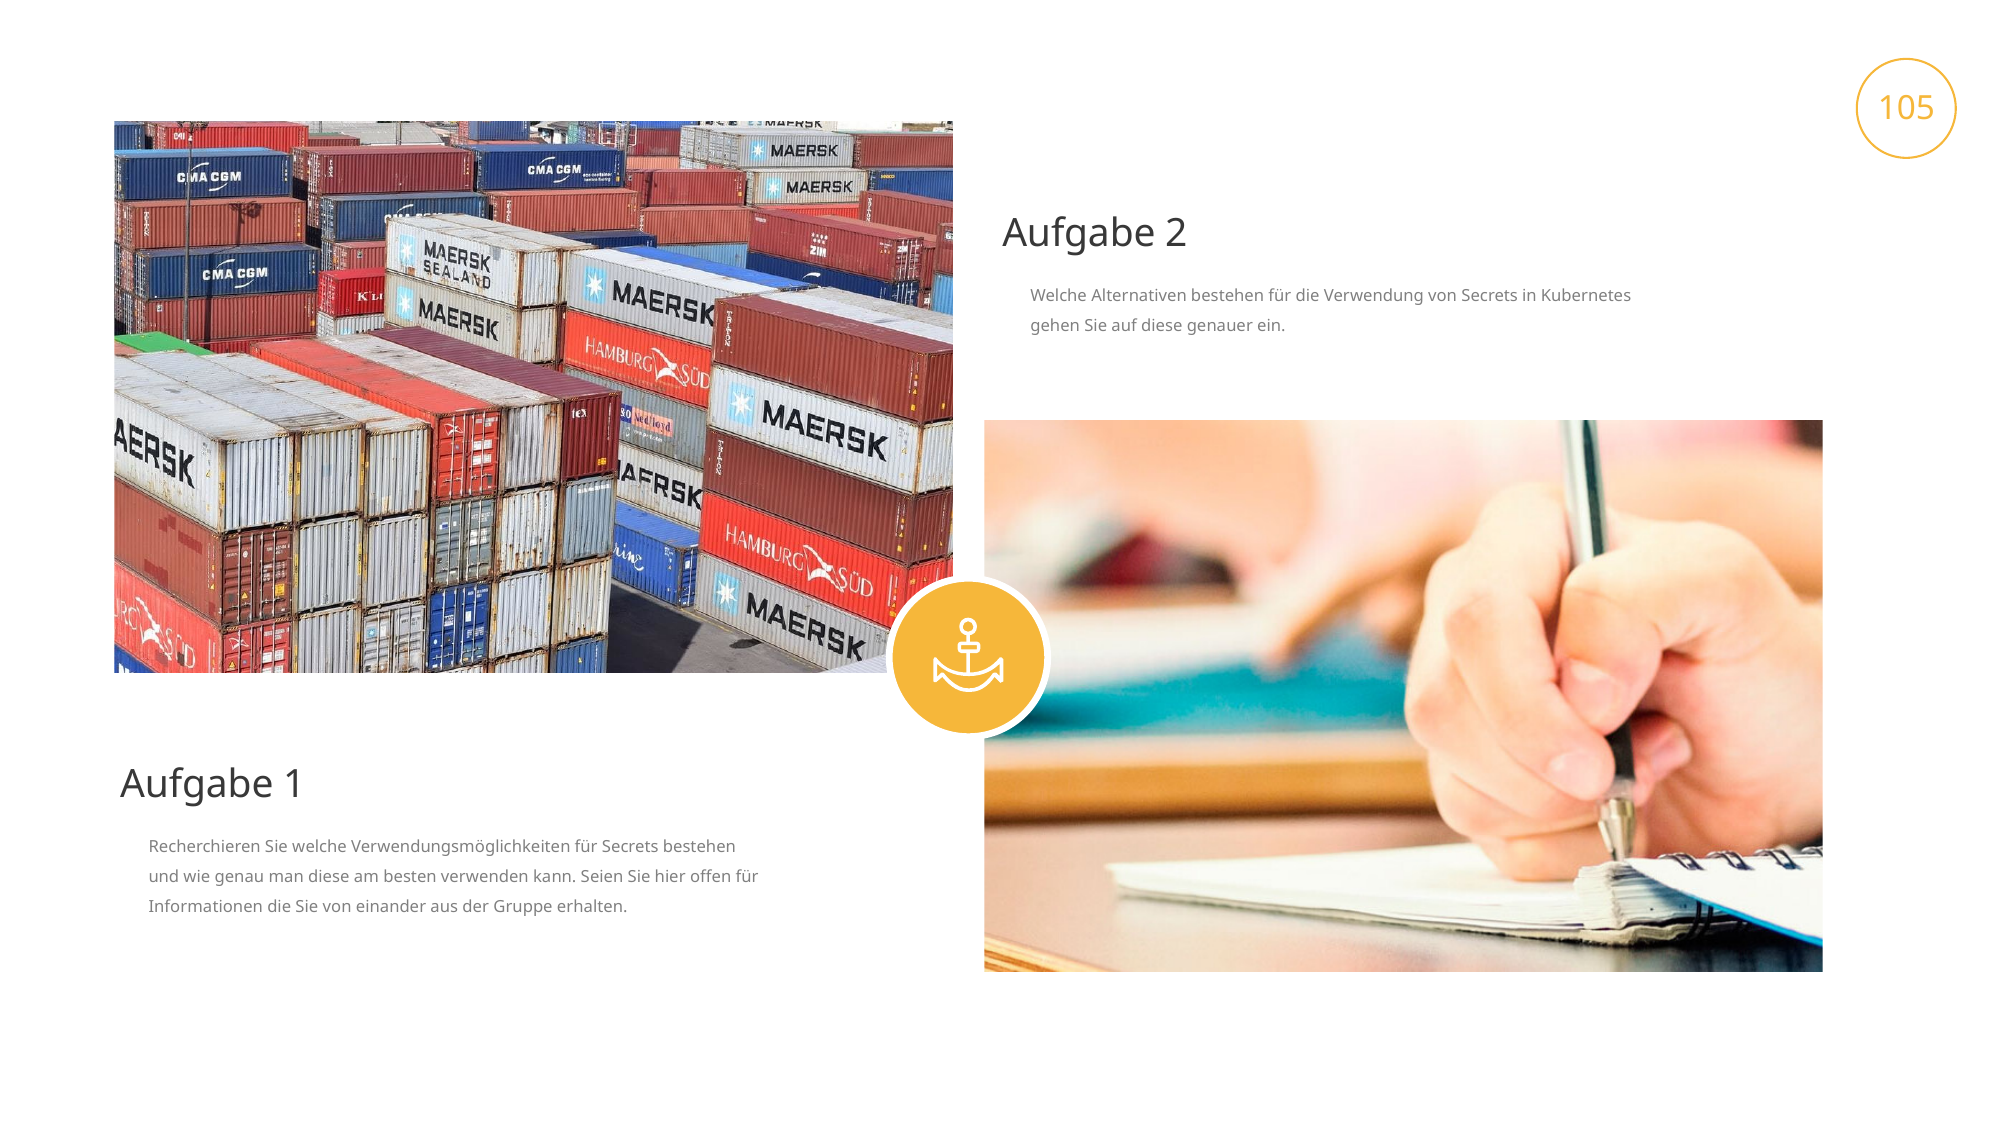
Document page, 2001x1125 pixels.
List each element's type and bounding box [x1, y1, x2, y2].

picture [114, 121, 953, 673]
text_box [1015, 200, 1662, 341]
text_box [1856, 58, 1956, 158]
text_box [889, 578, 1048, 737]
text_box [133, 751, 780, 922]
picture [984, 420, 1823, 972]
